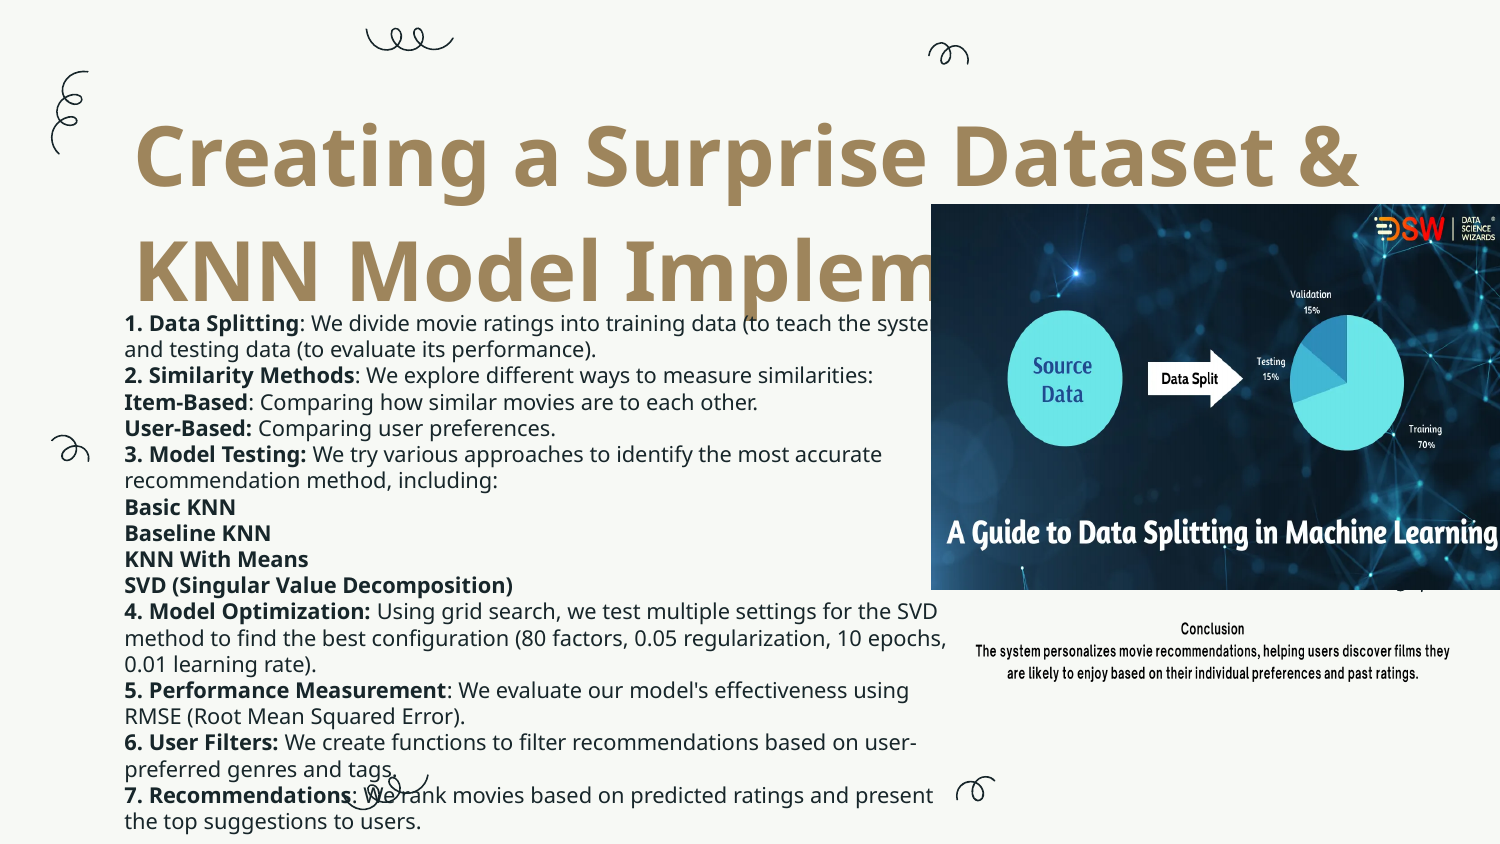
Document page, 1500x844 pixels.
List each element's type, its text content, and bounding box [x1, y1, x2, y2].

subtitle 1. Data Splitting: We divide movie ratings into training data (to teach the system) and testing data (to evaluate its performance). 2. Similarity Methods: We explore different ways to measure similarities: Item-Based: Comparing how similar movies are to each other. User-Based: Comparing user preferences. 3. Model Testing: We try various approaches to identify the most accurate recommendation method, including: Basic KNN Baseline KNN KNN With Means SVD (Singular Value Decomposition) 4. Model Optimization: Using grid search, we test multiple settings for the SVD method to find the best configuration (80 factors, 0.05 regularization, 10 epochs, 0.01 learning rate). 5. Performance Measurement: We evaluate our model's effectiveness using RMSE (Root Mean Squared Error). 6. User Filters: We create functions to filter recommendations based on user-preferred genres and tags. 7. Recommendations: We rank movies based on predicted ratings and present the top suggestions to users. [84, 294, 983, 833]
title Creating a Surprise Dataset & KNN Model Implementation [118, 72, 1474, 167]
picture [969, 614, 1459, 706]
text_box [931, 204, 1500, 590]
